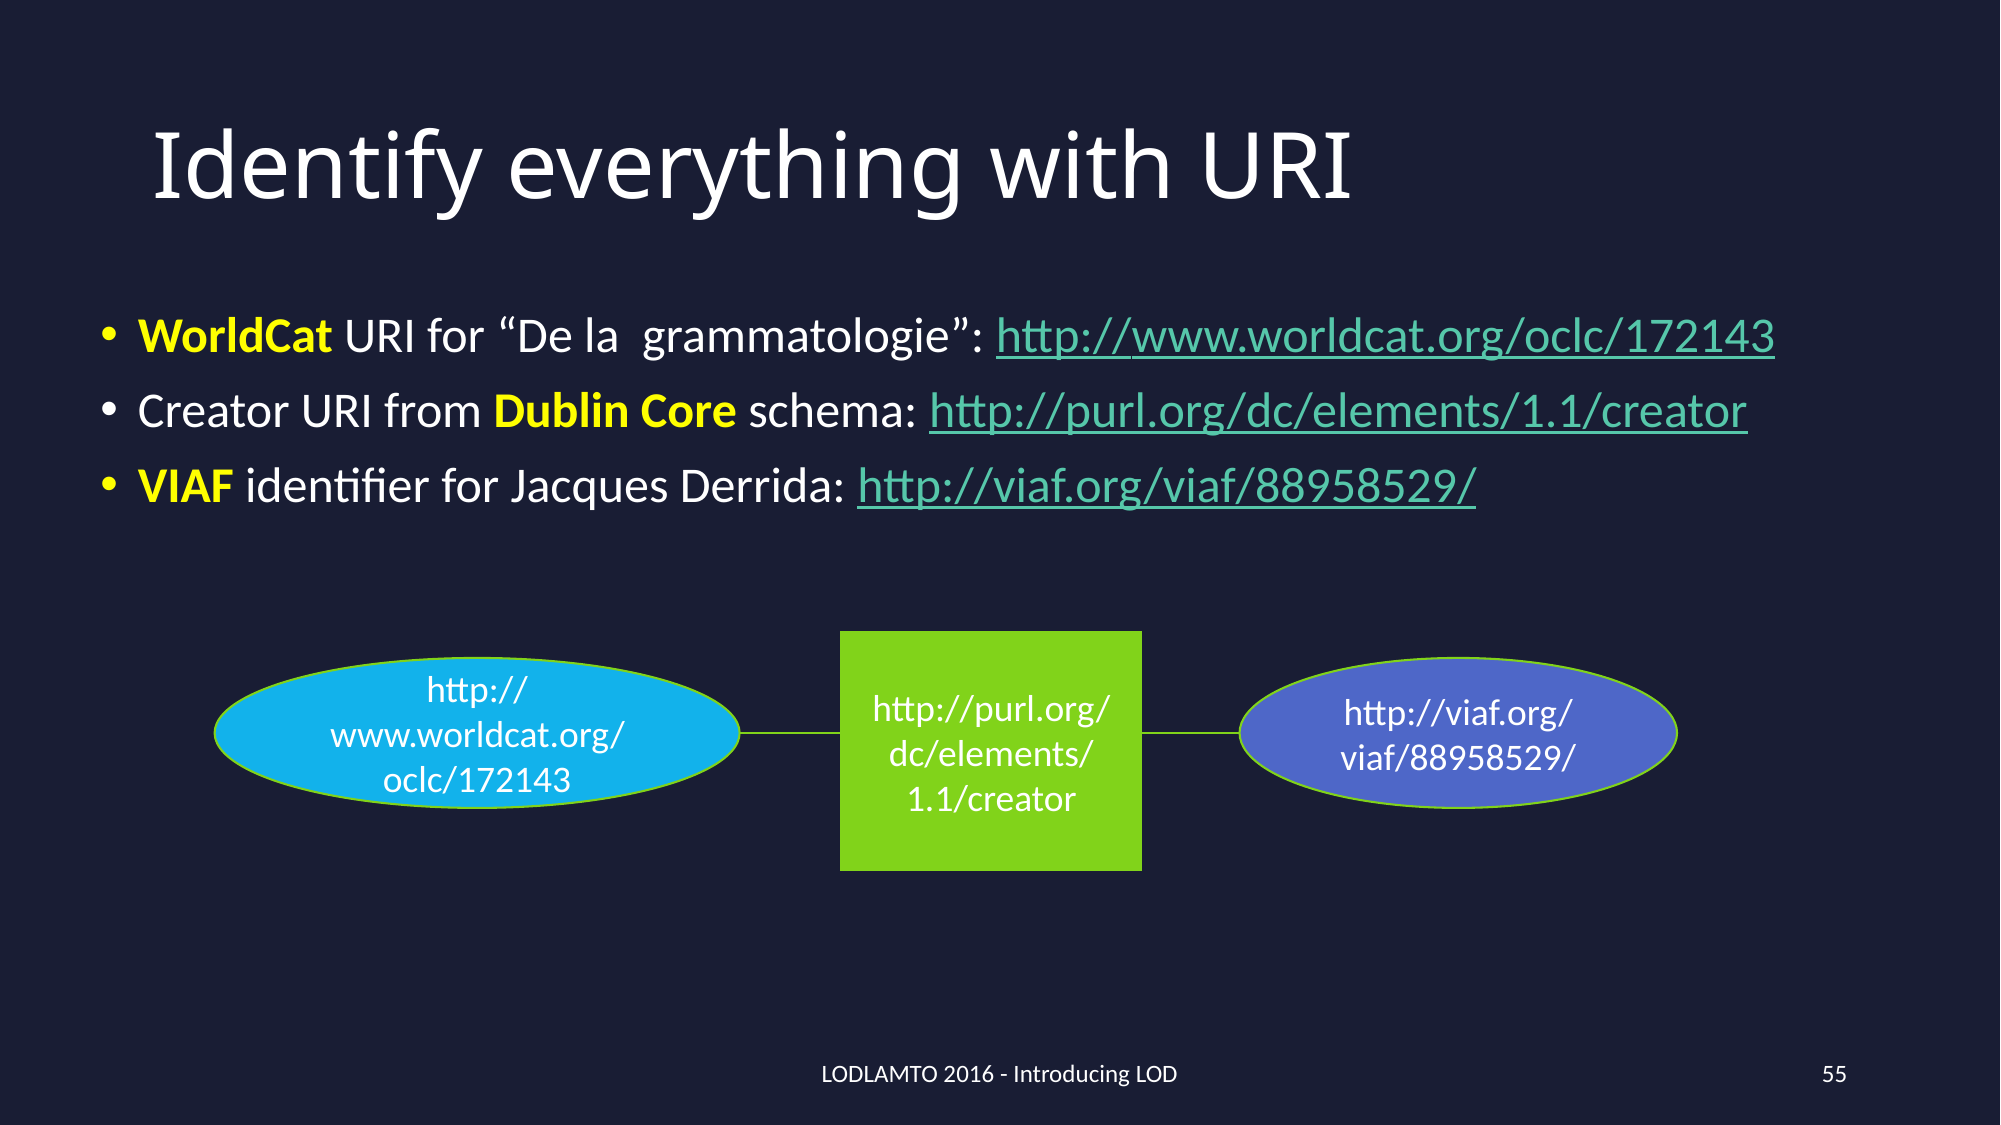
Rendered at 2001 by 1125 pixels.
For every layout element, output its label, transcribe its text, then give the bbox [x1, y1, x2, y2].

list WorldCat URI for “De la grammatologie”: http://www.worldcat.org/oclc/172143 Creator URI from Dublin Core schema: http://purl.org/dc/elements/1.1/creator VIAF identifier for Jacques Derrida: http://viaf.org/viaf/88958529/ [85, 301, 1863, 569]
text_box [214, 631, 1678, 871]
slide_number 55 [1412, 1042, 1863, 1103]
footer LODLAMTO 2016 - Introducing LOD [662, 1042, 1338, 1103]
title Identify everything with URI [137, 59, 1863, 278]
